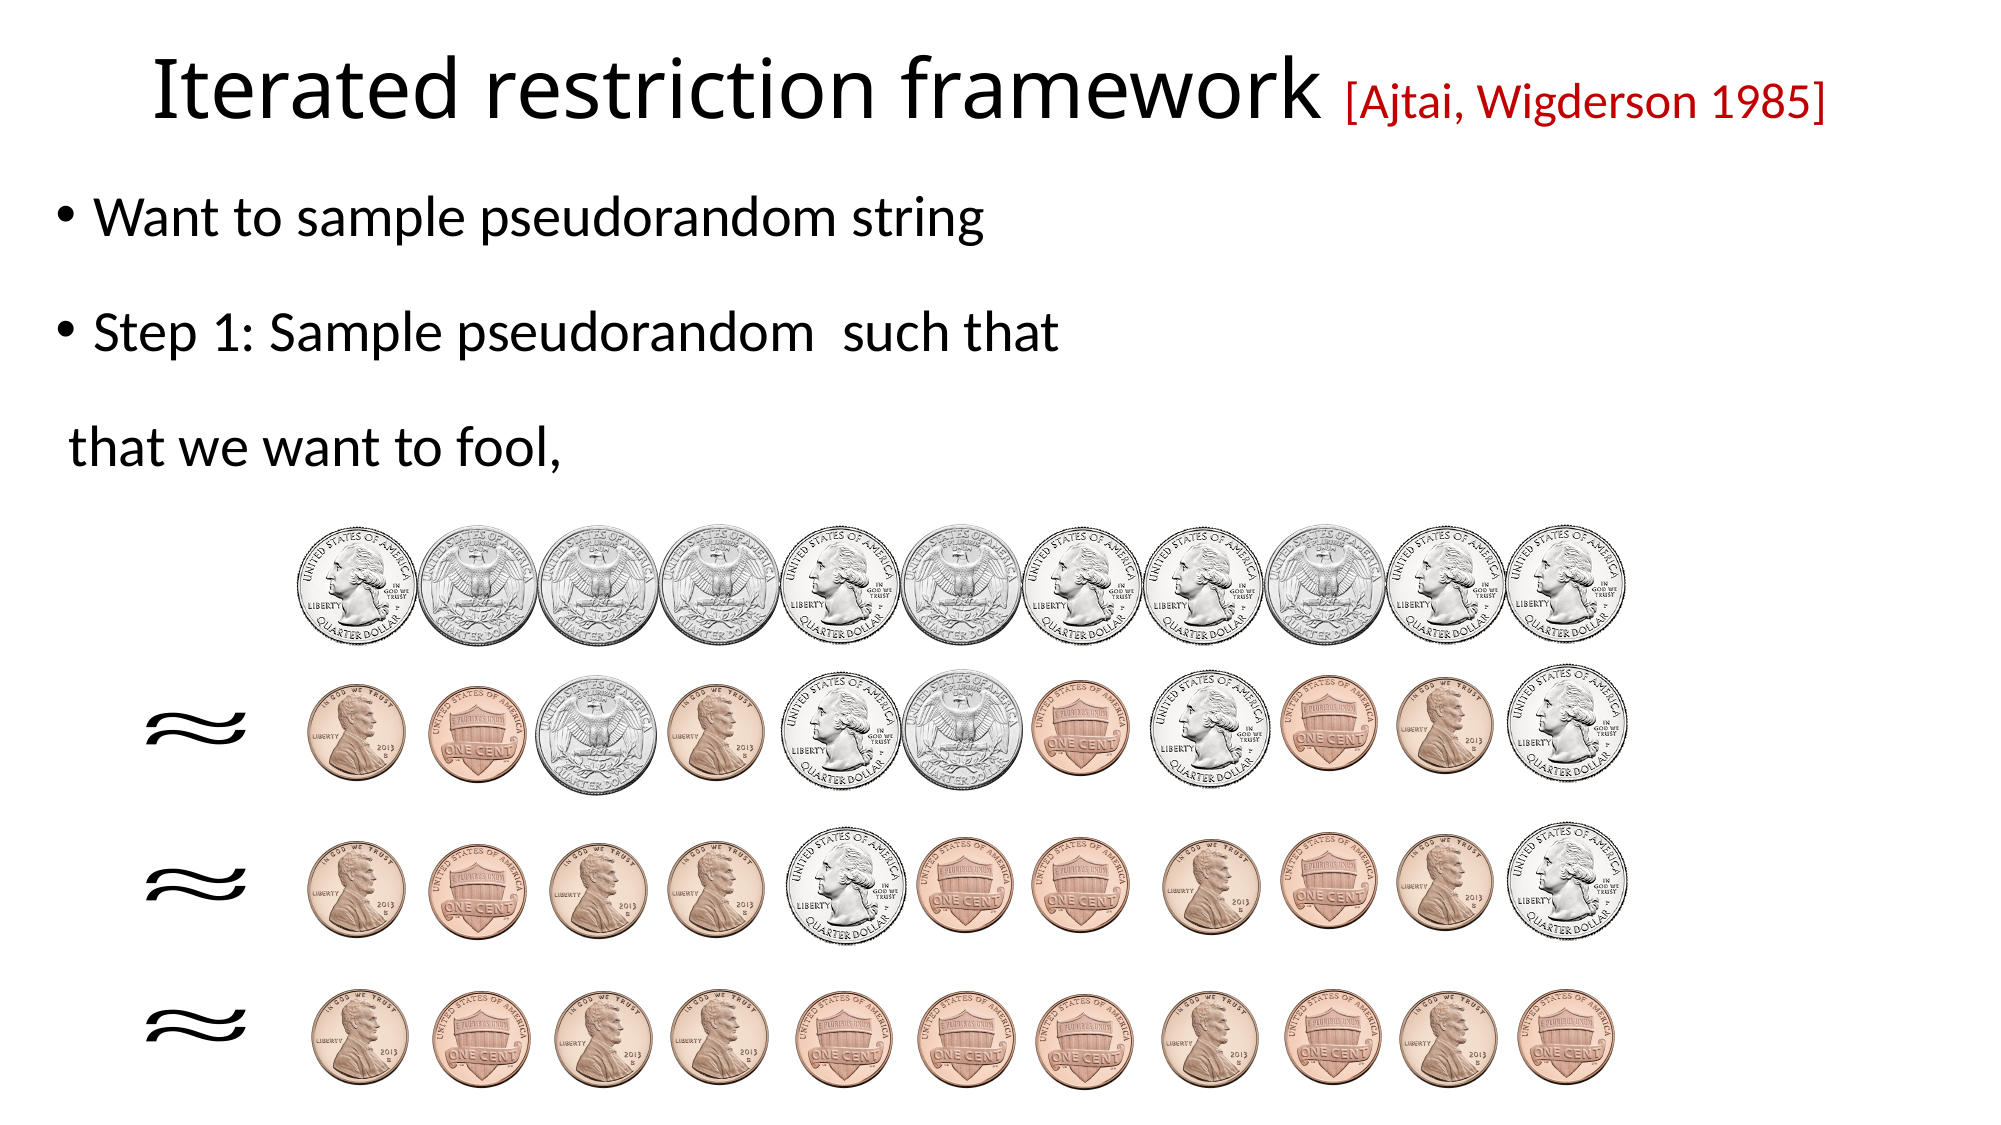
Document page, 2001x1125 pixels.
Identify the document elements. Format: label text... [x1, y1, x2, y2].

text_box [311, 988, 1498, 1091]
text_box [307, 831, 1494, 941]
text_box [307, 779, 535, 786]
title Iterated restriction framework [Ajtai, Wigderson 1985] [137, 19, 1863, 166]
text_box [137, 978, 1615, 1089]
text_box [137, 820, 1628, 947]
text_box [137, 523, 1626, 779]
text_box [535, 662, 1628, 796]
